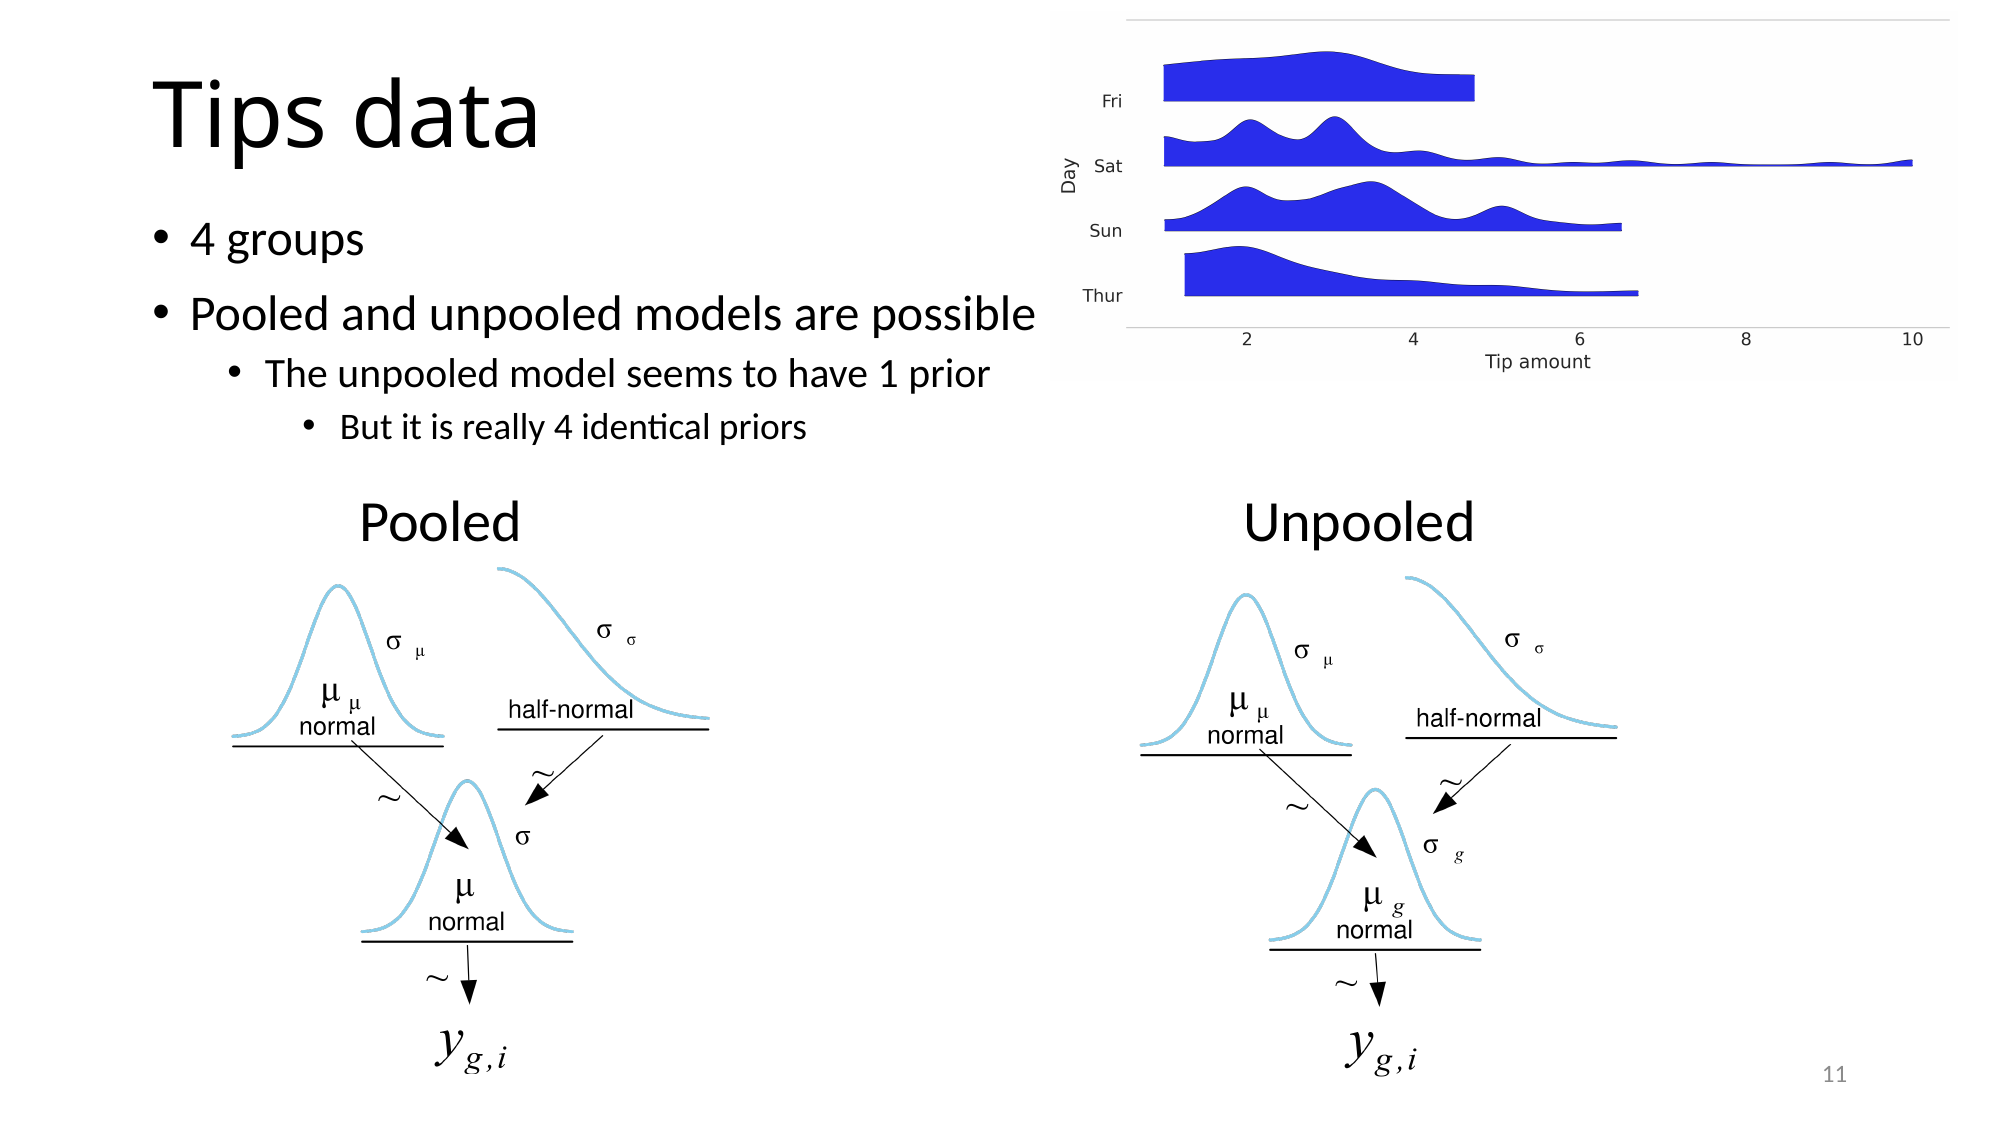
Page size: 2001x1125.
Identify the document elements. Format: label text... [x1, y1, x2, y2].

slide_number 11 [1412, 1042, 1863, 1103]
picture [1132, 571, 1624, 1078]
text_box Pooled [344, 476, 538, 561]
picture [224, 562, 716, 1074]
list 4 groups Pooled and unpooled models are possible The unpooled model seems to have 1 prior But it is really 4 identical priors [137, 204, 1078, 476]
text_box Unpooled [1228, 476, 1491, 561]
picture [1049, 11, 1958, 381]
title Tips data [137, 59, 716, 176]
